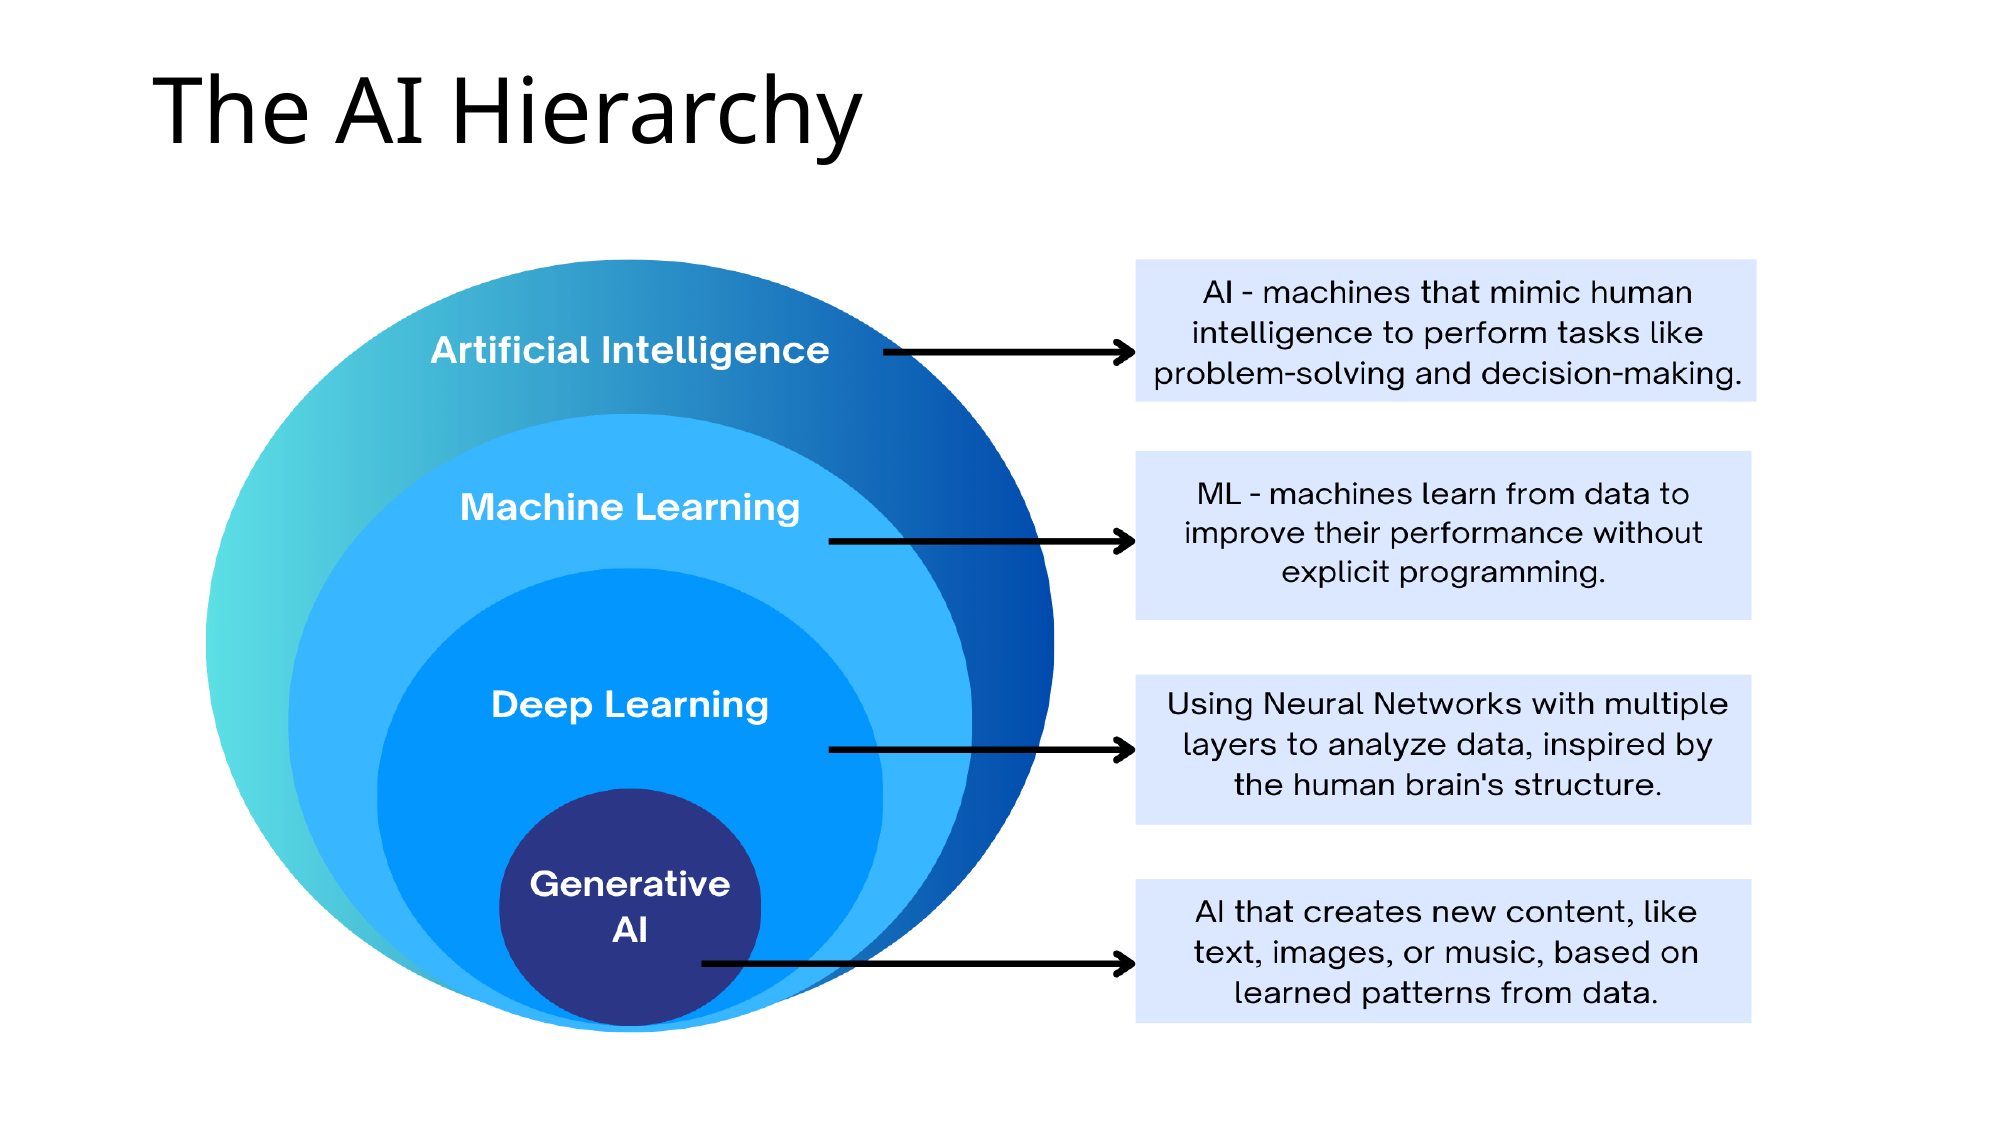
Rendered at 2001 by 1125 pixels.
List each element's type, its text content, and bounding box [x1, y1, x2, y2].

picture [186, 240, 1781, 1051]
title The AI Hierarchy [137, 59, 1863, 278]
